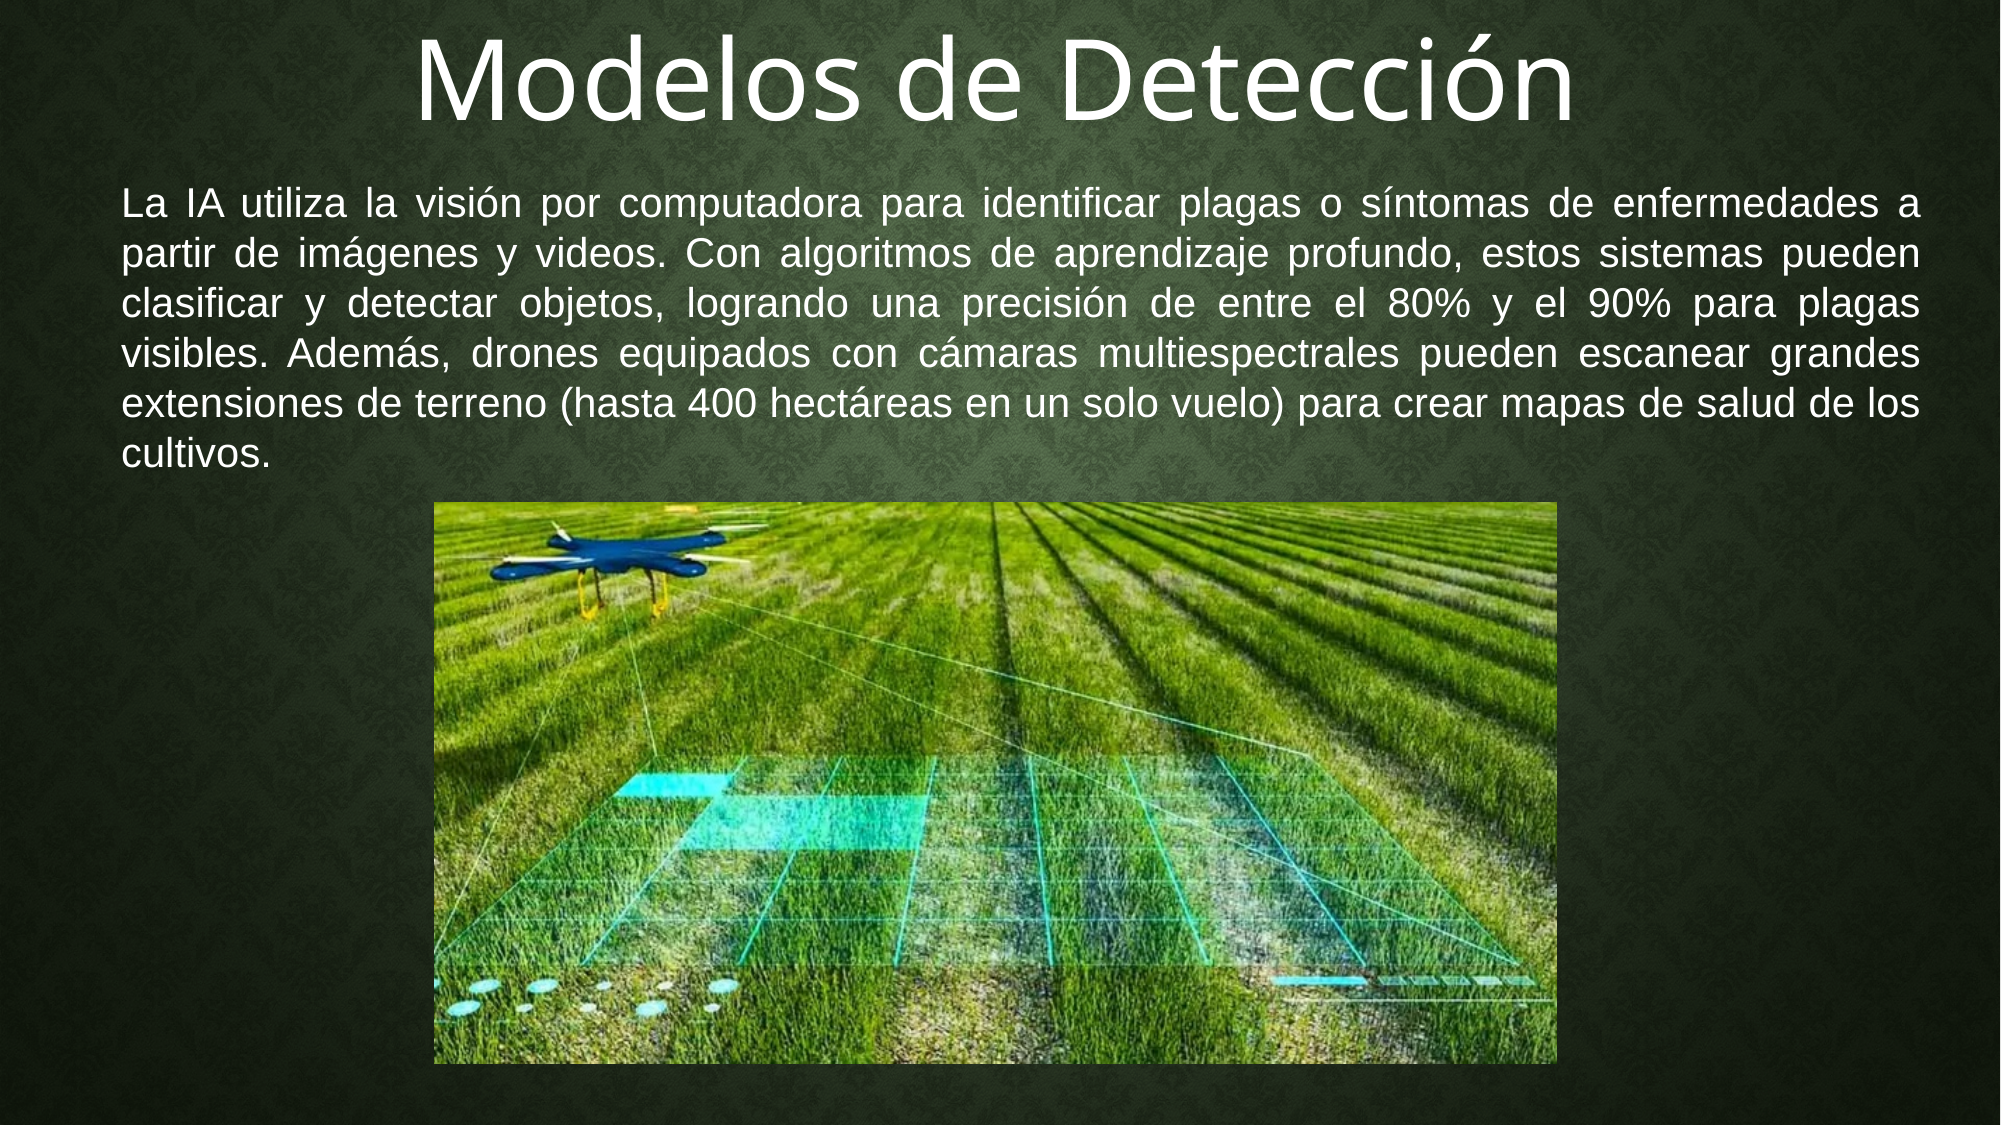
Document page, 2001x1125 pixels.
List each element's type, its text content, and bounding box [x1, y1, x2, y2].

picture [434, 502, 1557, 1065]
text_box La IA utiliza la visión por computadora para identificar plagas o síntomas de enfermedades a partir de imágenes y videos. Con algoritmos de aprendizaje profundo, estos sistemas pueden clasificar y detectar objetos, logrando una precisión de entre el 80% y el 90% para plagas visibles. Además, drones equipados con cámaras multiespectrales pueden escanear grandes extensiones de terreno (hasta 400 hectáreas en un solo vuelo) para crear mapas de salud de los cultivos. [106, 168, 1937, 483]
text_box Modelos de Detección [395, 0, 1596, 150]
